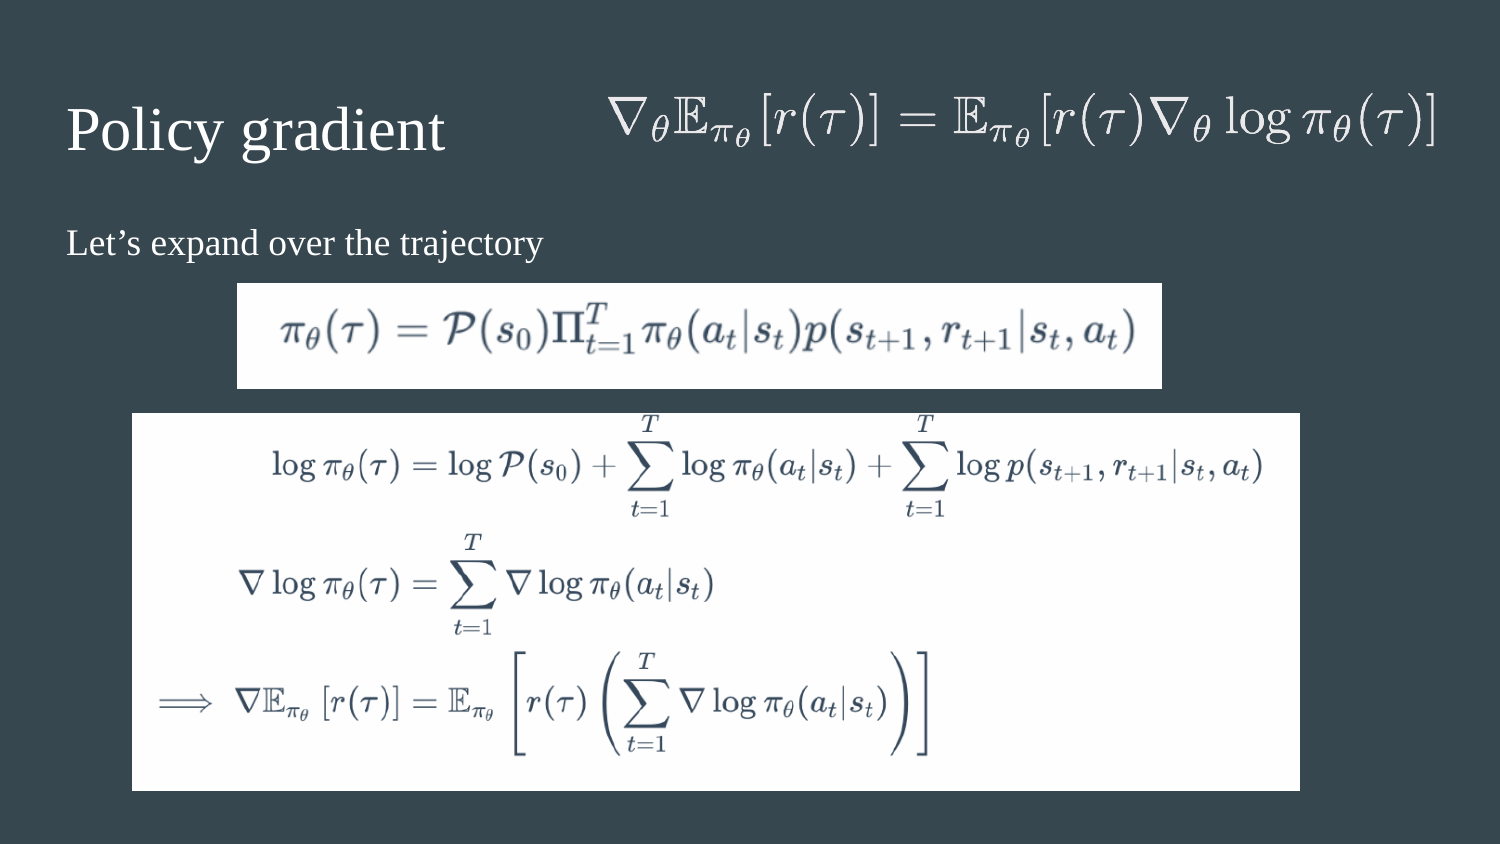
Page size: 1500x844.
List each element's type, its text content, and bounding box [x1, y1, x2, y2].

title Policy gradient [51, 72, 1449, 167]
picture [237, 283, 1162, 390]
text_box Let’s expand over the trajectory 𝜏 [51, 196, 1449, 689]
picture [132, 413, 1300, 792]
picture [608, 92, 1435, 147]
